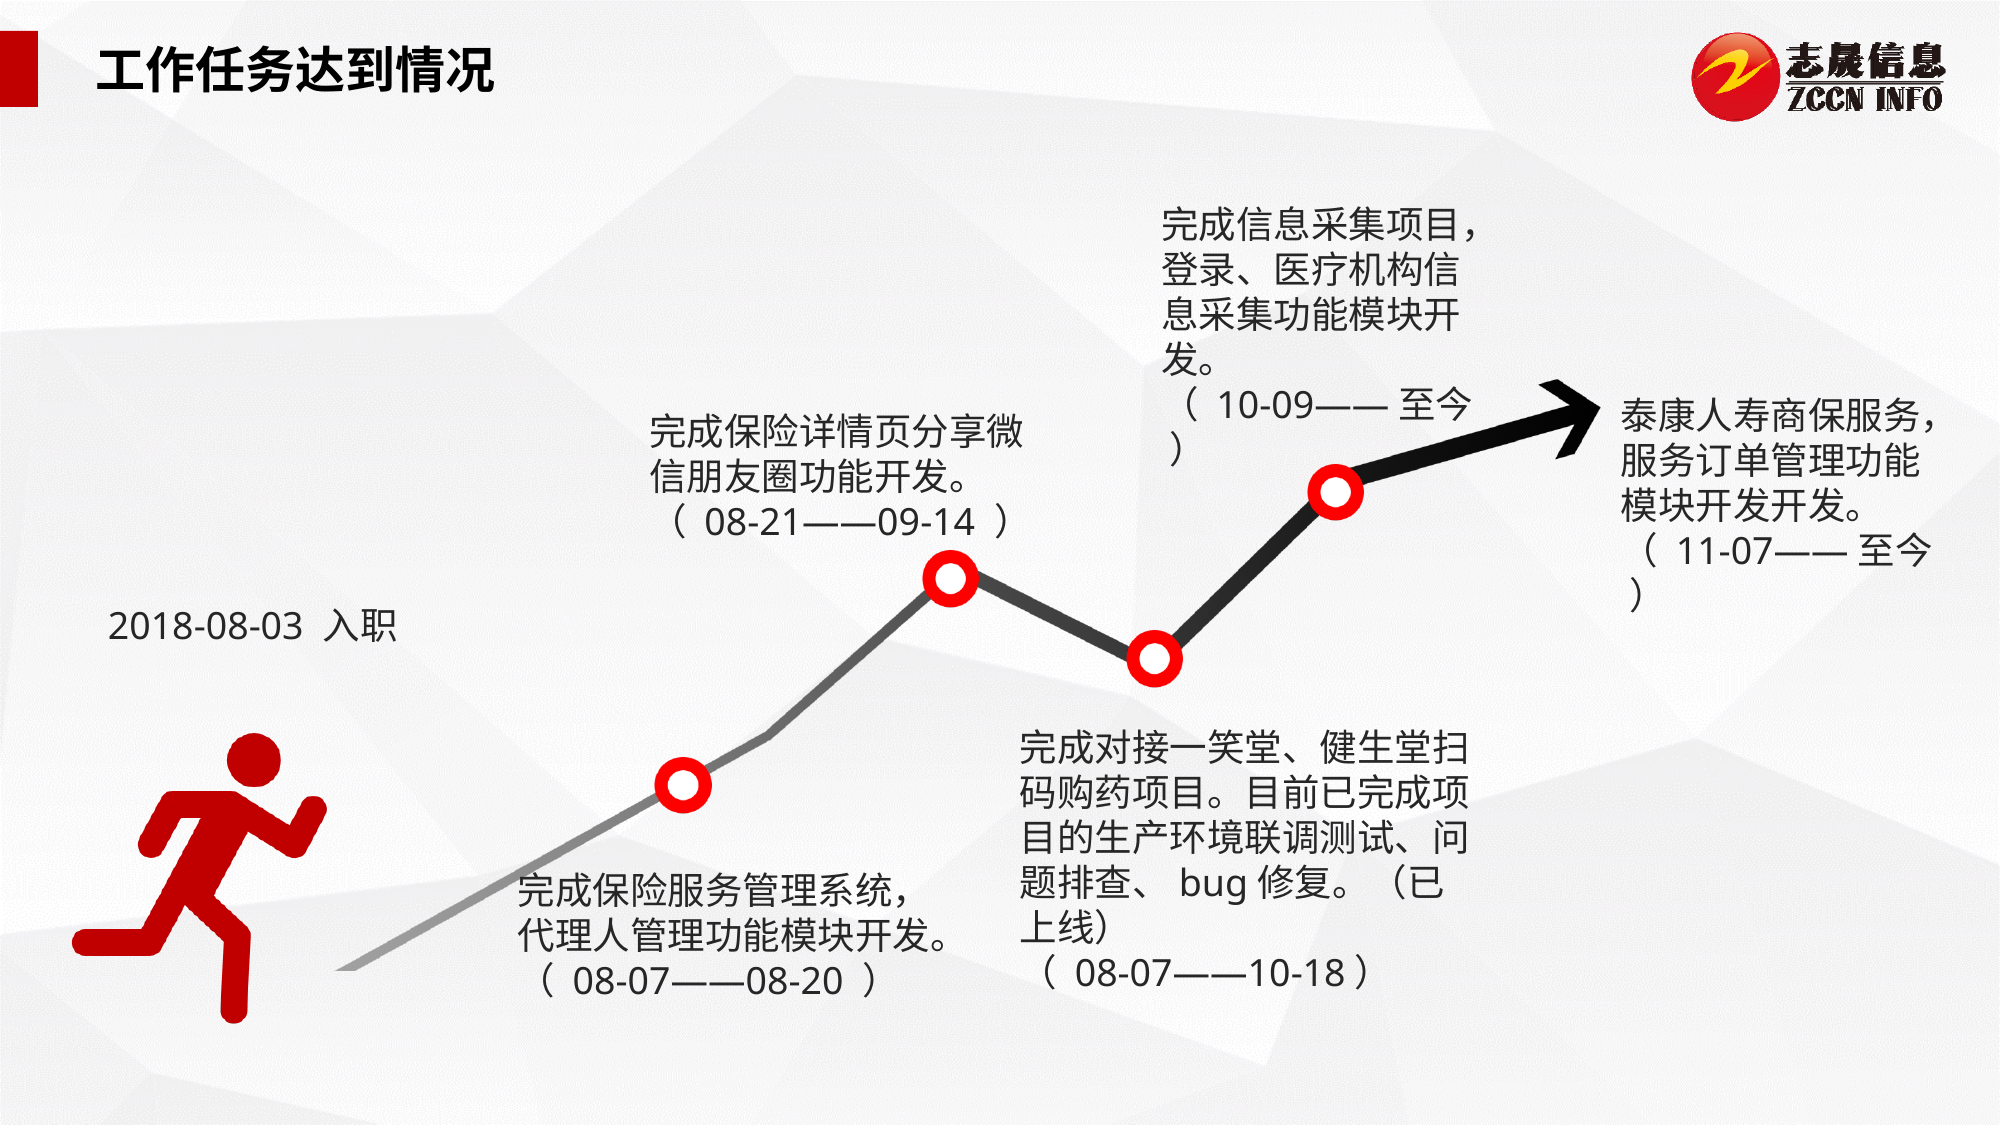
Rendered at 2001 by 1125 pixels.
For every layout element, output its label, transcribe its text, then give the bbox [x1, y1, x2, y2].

text_box 工作任务达到情况 [80, 30, 511, 106]
text_box 泰康人寿商保服务，服务订单管理功能模块开发开发。 （ 11-07——至今 ） [1606, 384, 1968, 625]
text_box 2018-08-03 入职 [93, 594, 295, 655]
text_box 完成信息采集项目，登录、医疗机构信息采集功能模块开发。 （ 10-09——至今 ） [1146, 194, 1508, 372]
text_box [0, 30, 38, 107]
text_box 完成对接一笑堂、健生堂扫码购药项目。目前已完成项目的生产环境联调测试、问题排查、bug修复。（已上线） （ 08-07——10-18） [1005, 971, 1488, 1001]
picture [0, 0, 2000, 1125]
text_box 完成保险服务管理系统，代理人管理功能模块开发。（ 08-07——08-20 ） [502, 971, 971, 1010]
